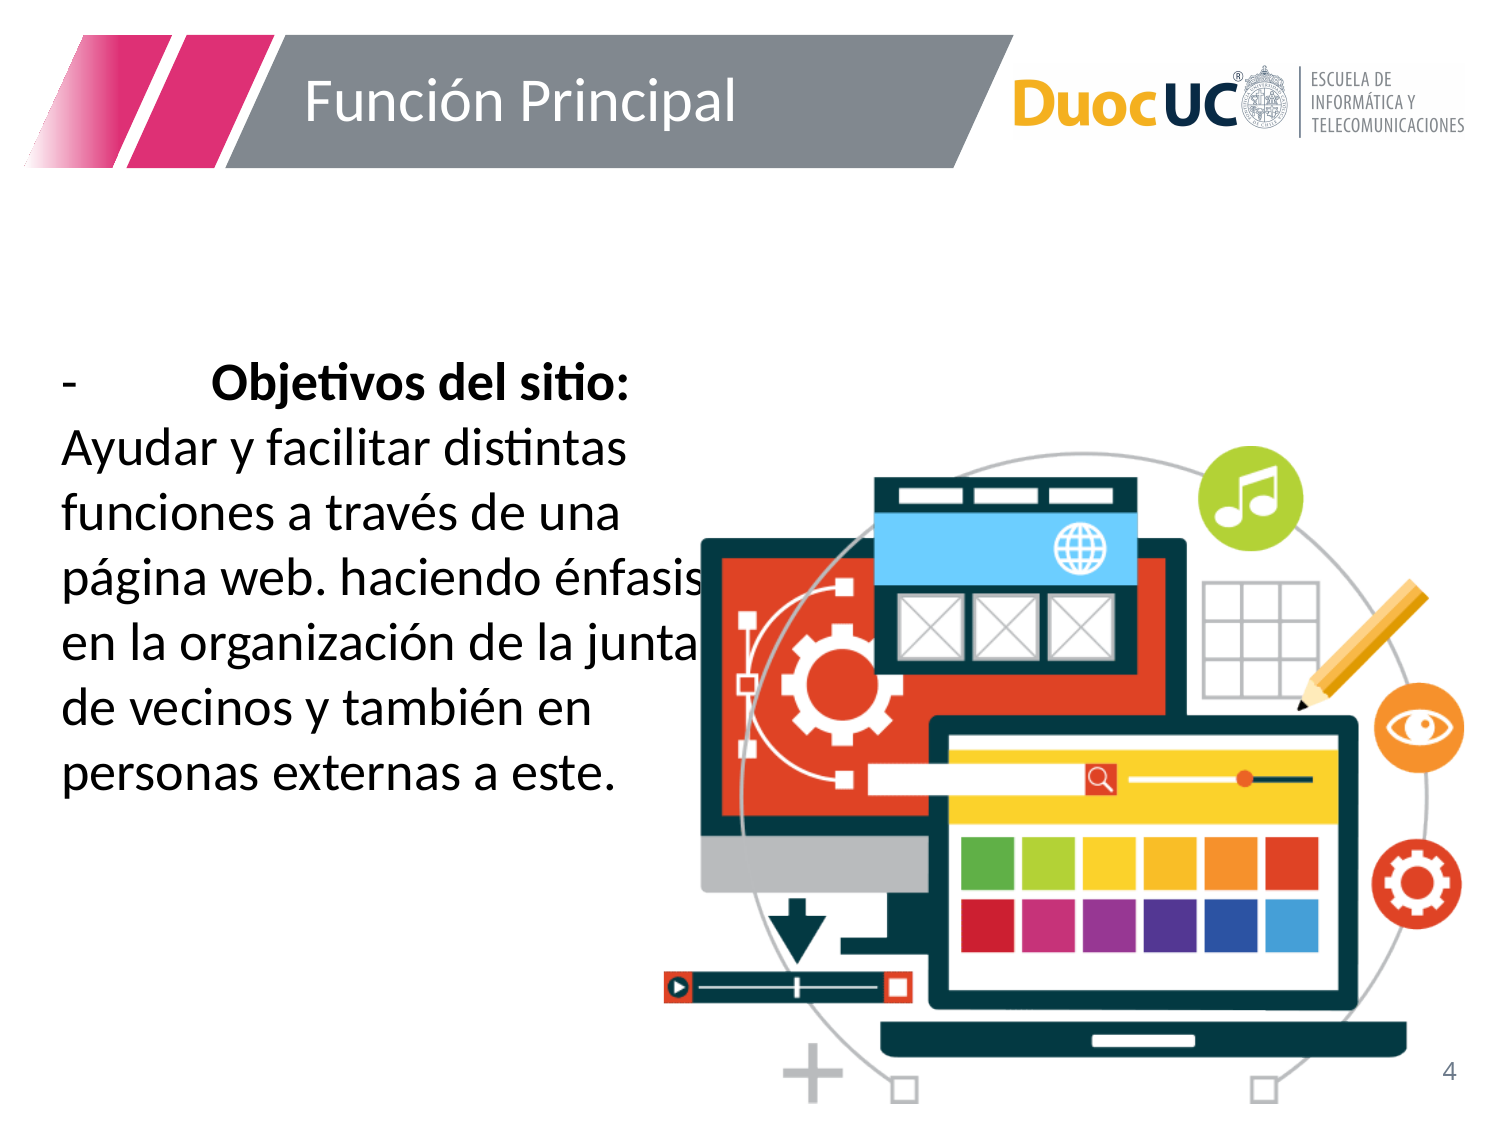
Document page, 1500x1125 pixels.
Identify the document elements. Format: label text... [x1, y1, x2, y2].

list - Objetivos del sitio: Ayudar y facilitar distintas funciones a través de una página web. haciendo énfasis en la organización de la junta de vecinos y también en personas externas a este. [46, 339, 750, 786]
picture [1013, 63, 1465, 140]
picture [653, 446, 1478, 1104]
title Función Principal [289, 34, 993, 169]
